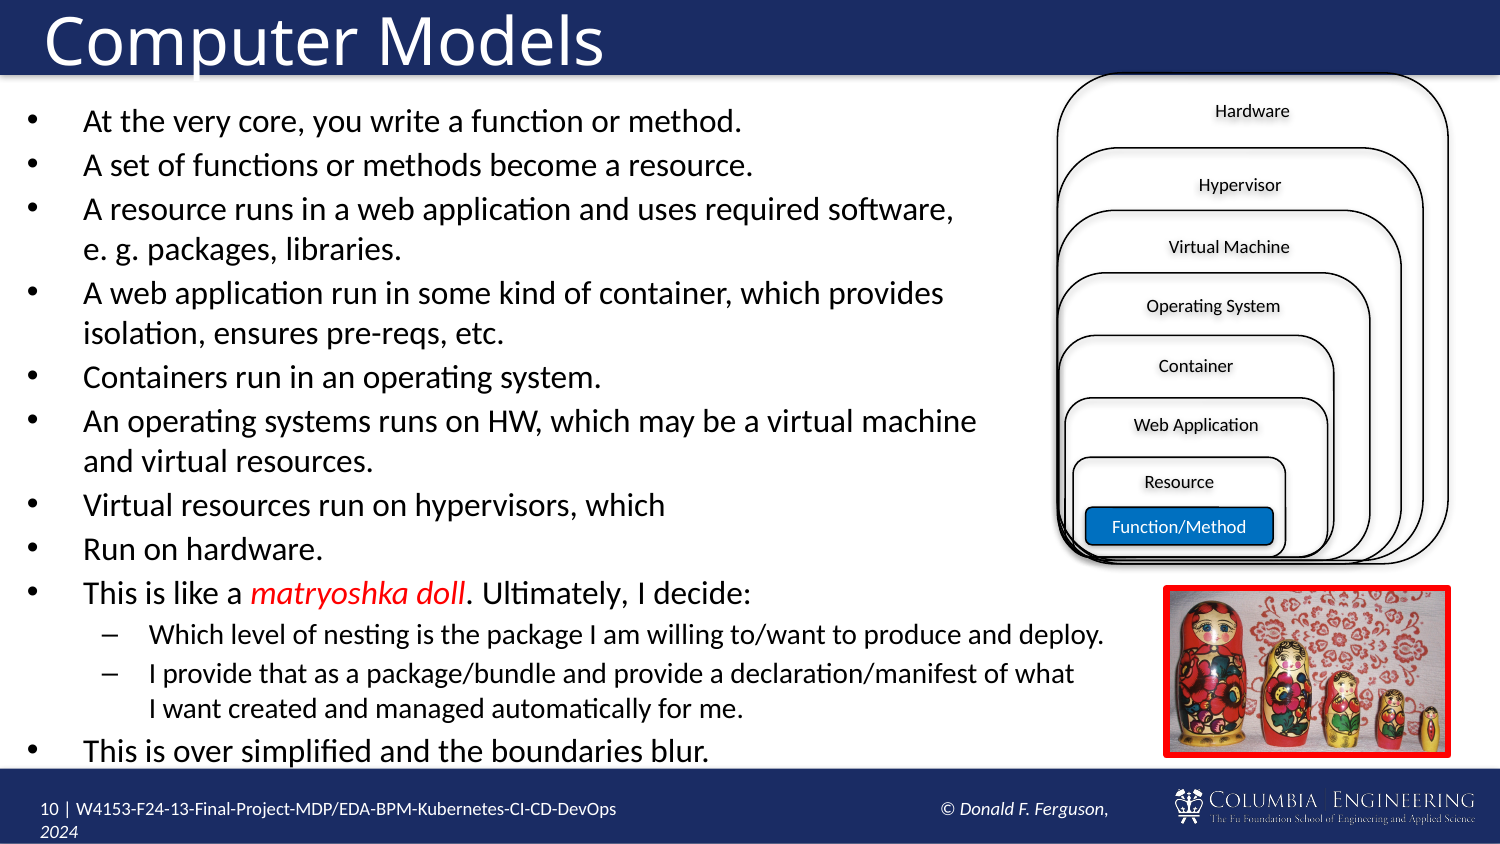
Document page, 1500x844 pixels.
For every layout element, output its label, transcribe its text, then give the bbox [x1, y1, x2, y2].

picture [1169, 590, 1446, 753]
title Computer Models [28, 0, 1450, 73]
list At the very core, you write a function or method. A set of functions or methods become a resource. A resource runs in a web application and uses required software, e. g. packages, libraries. A web application run in some kind of container, which provides isolation, ensures pre-reqs, etc. Containers run in an operating system. An operating systems runs on HW, which may be a virtual machine and virtual resources. Virtual resources run on hypervisors, which Run on hardware. This is like a matryoshka doll. Ultimately, I decide: Which level of nesting is the package I am willing to/want to produce and deploy. I provide that as a package/bundle and provide a declaration/manifest of what I want created and managed automatically for me. This is over simplified and the boundaries blur. [12, 91, 1350, 760]
text_box Hardware [1056, 71, 1449, 565]
